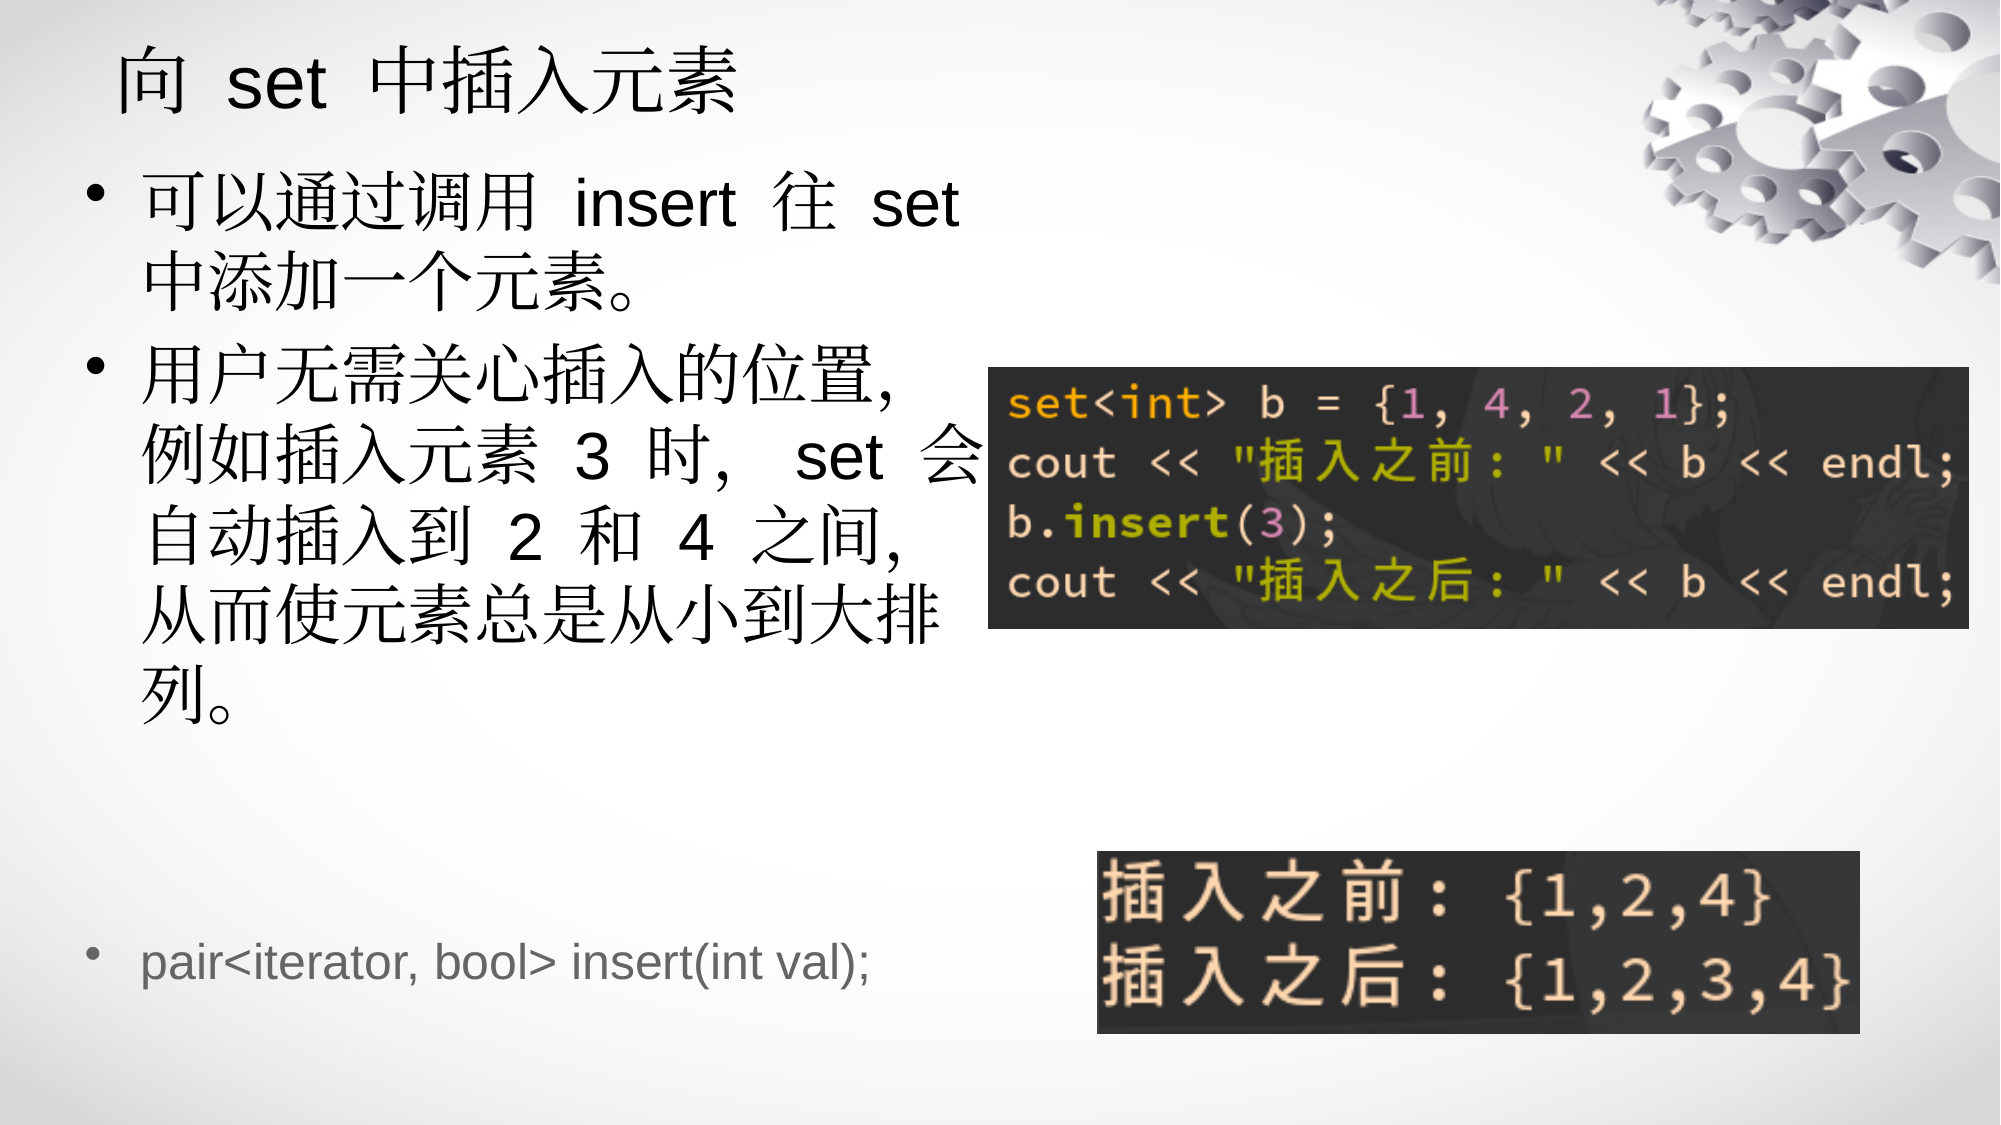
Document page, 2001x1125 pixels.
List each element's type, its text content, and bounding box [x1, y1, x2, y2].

list 可以通过调用 insert 往 set 中添加一个元素。 用户无需关心插入的位置，例如插入元素 3 时，set 会自动插入到 2 和 4 之间，从而使元素总是从小到大排列。 pair<iterator, bool> insert(int val); [69, 152, 1008, 1094]
title 向 set 中插入元素 [99, 30, 1901, 127]
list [988, 367, 1969, 629]
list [1097, 851, 1860, 1034]
picture [0, 0, 2000, 1125]
